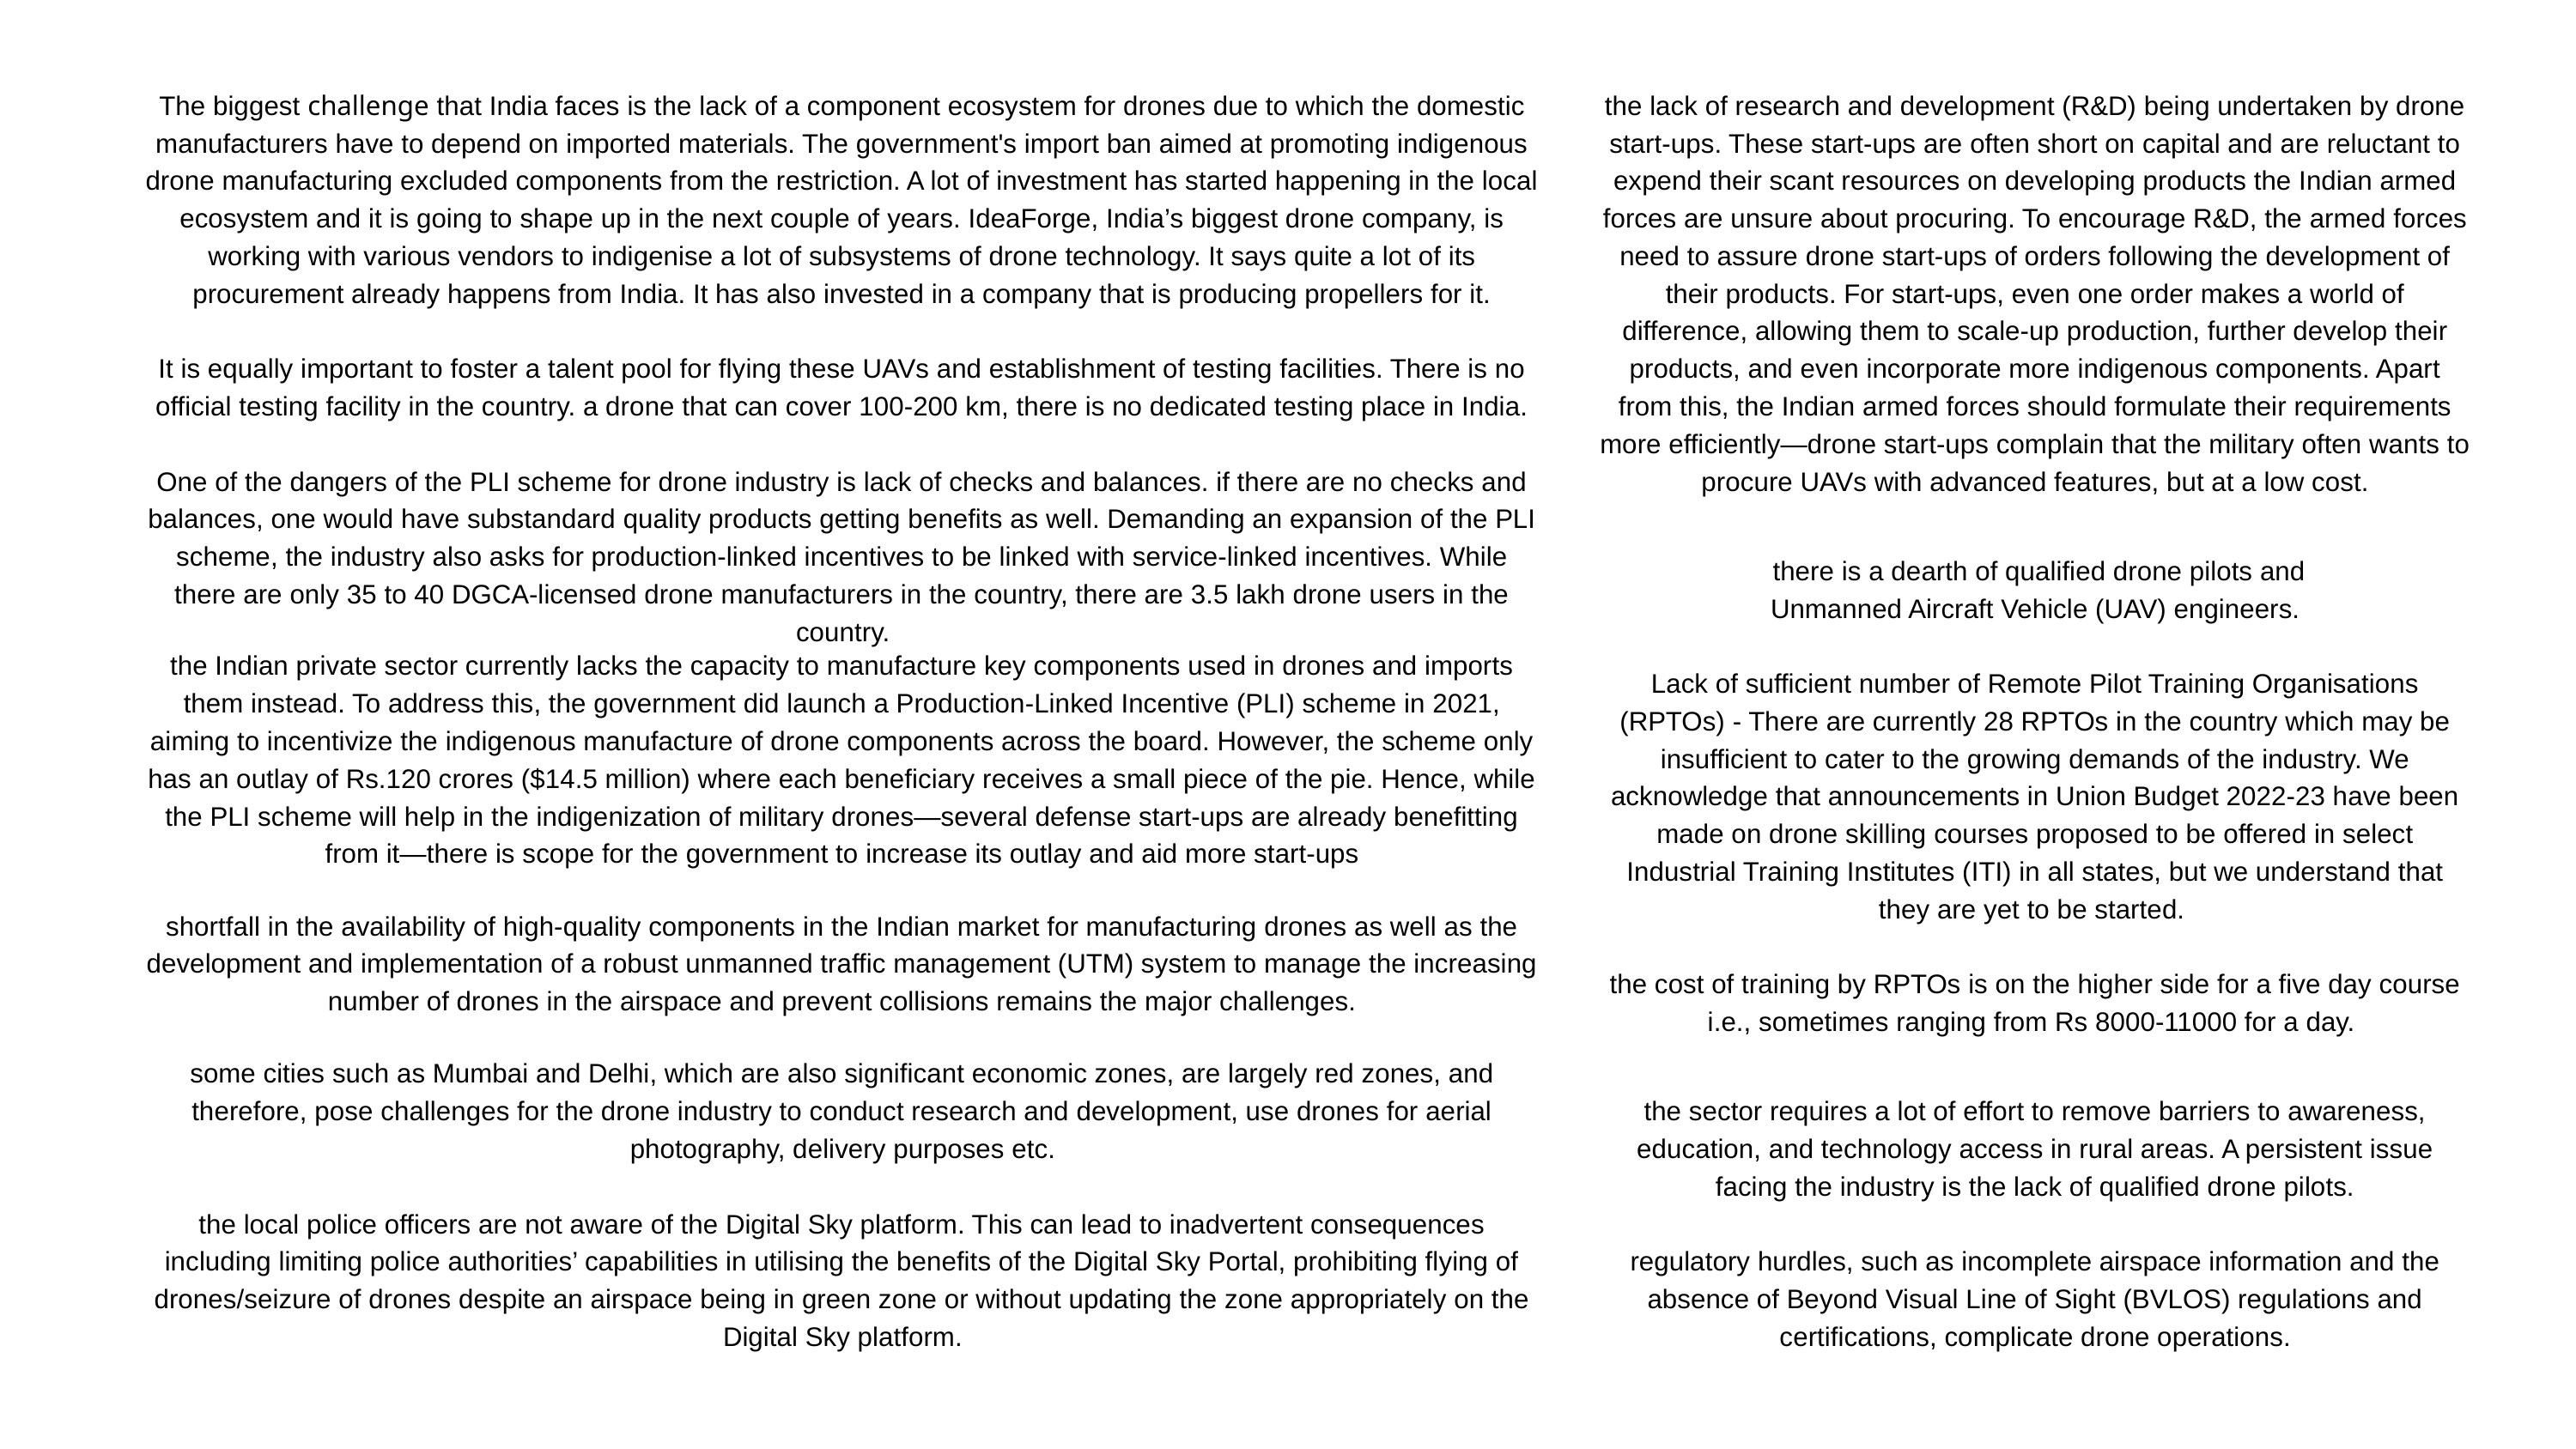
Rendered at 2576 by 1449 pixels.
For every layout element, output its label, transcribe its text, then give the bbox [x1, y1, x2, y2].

text_box The biggest challenge that India faces is the lack of a component ecosystem for drones due to which the domestic manufacturers have to depend on imported materials. The government's import ban aimed at promoting indigenous drone manufacturing excluded components from the restriction. A lot of investment has started happening in the local ecosystem and it is going to shape up in the next couple of years. IdeaForge, India’s biggest drone company, is working with various vendors to indigenise a lot of subsystems of drone technology. It says quite a lot of its procurement already happens from India. It has also invested in a company that is producing propellers for it. It is equally important to foster a talent pool for flying these UAVs and establishment of testing facilities. There is no official testing facility in the country. a drone that can cover 100-200 km, there is no dedicated testing place in India. One of the dangers of the PLI scheme for drone industry is lack of checks and balances. if there are no checks and balances, one would have substandard quality products getting benefits as well. Demanding an expansion of the PLI scheme, the industry also asks for production-linked incentives to be linked with service-linked incentives. While there are only 35 to 40 DGCA-licensed drone manufacturers in the country, there are 3.5 lakh drone users in the country. [144, 82, 1541, 647]
text_box there is a dearth of qualified drone pilots and Unmanned Aircraft Vehicle (UAV) engineers. Lack of sufficient number of Remote Pilot Training Organisations (RPTOs) - There are currently 28 RPTOs in the country which may be insufficient to cater to the growing demands of the industry. We acknowledge that announcements in Union Budget 2022-23 have been made on drone skilling courses proposed to be offered in select Industrial Training Institutes (ITI) in all states, but we understand that they are yet to be started. the cost of training by RPTOs is on the higher side for a five day course i.e., sometimes ranging from Rs 8000-11000 for a day. [1599, 548, 2472, 1037]
text_box some cities such as Mumbai and Delhi, which are also significant economic zones, are largely red zones, and therefore, pose challenges for the drone industry to conduct research and development, use drones for aerial photography, delivery purposes etc. the local police officers are not aware of the Digital Sky platform. This can lead to inadvertent consequences including limiting police authorities’ capabilities in utilising the benefits of the Digital Sky Portal, prohibiting flying of drones/seizure of drones despite an airspace being in green zone or without updating the zone appropriately on the Digital Sky platform. [144, 1051, 1541, 1352]
text_box the lack of research and development (R&D) being undertaken by drone start-ups. These start-ups are often short on capital and are reluctant to expend their scant resources on developing products the Indian armed forces are unsure about procuring. To encourage R&D, the armed forces need to assure drone start-ups of orders following the development of their products. For start-ups, even one order makes a world of difference, allowing them to scale-up production, further develop their products, and even incorporate more indigenous components. Apart from this, the Indian armed forces should formulate their requirements more efficiently—drone start-ups complain that the military often wants to procure UAVs with advanced features, but at a low cost. [1599, 82, 2472, 497]
text_box the sector requires a lot of effort to remove barriers to awareness, education, and technology access in rural areas. A persistent issue facing the industry is the lack of qualified drone pilots. regulatory hurdles, such as incomplete airspace information and the absence of Beyond Visual Line of Sight (BVLOS) regulations and certifications, complicate drone operations. [1599, 1088, 2472, 1352]
text_box shortfall in the availability of high-quality components in the Indian market for manufacturing drones as well as the development and implementation of a robust unmanned traffic management (UTM) system to manage the increasing number of drones in the airspace and prevent collisions remains the major challenges. [144, 903, 1541, 1016]
text_box the Indian private sector currently lacks the capacity to manufacture key components used in drones and imports them instead. To address this, the government did launch a Production-Linked Incentive (PLI) scheme in 2021, aiming to incentivize the indigenous manufacture of drone components across the board. However, the scheme only has an outlay of Rs.120 crores ($14.5 million) where each beneficiary receives a small piece of the pie. Hence, while the PLI scheme will help in the indigenization of military drones—several defense start-ups are already benefitting from it—there is scope for the government to increase its outlay and aid more start-ups [144, 647, 1541, 870]
